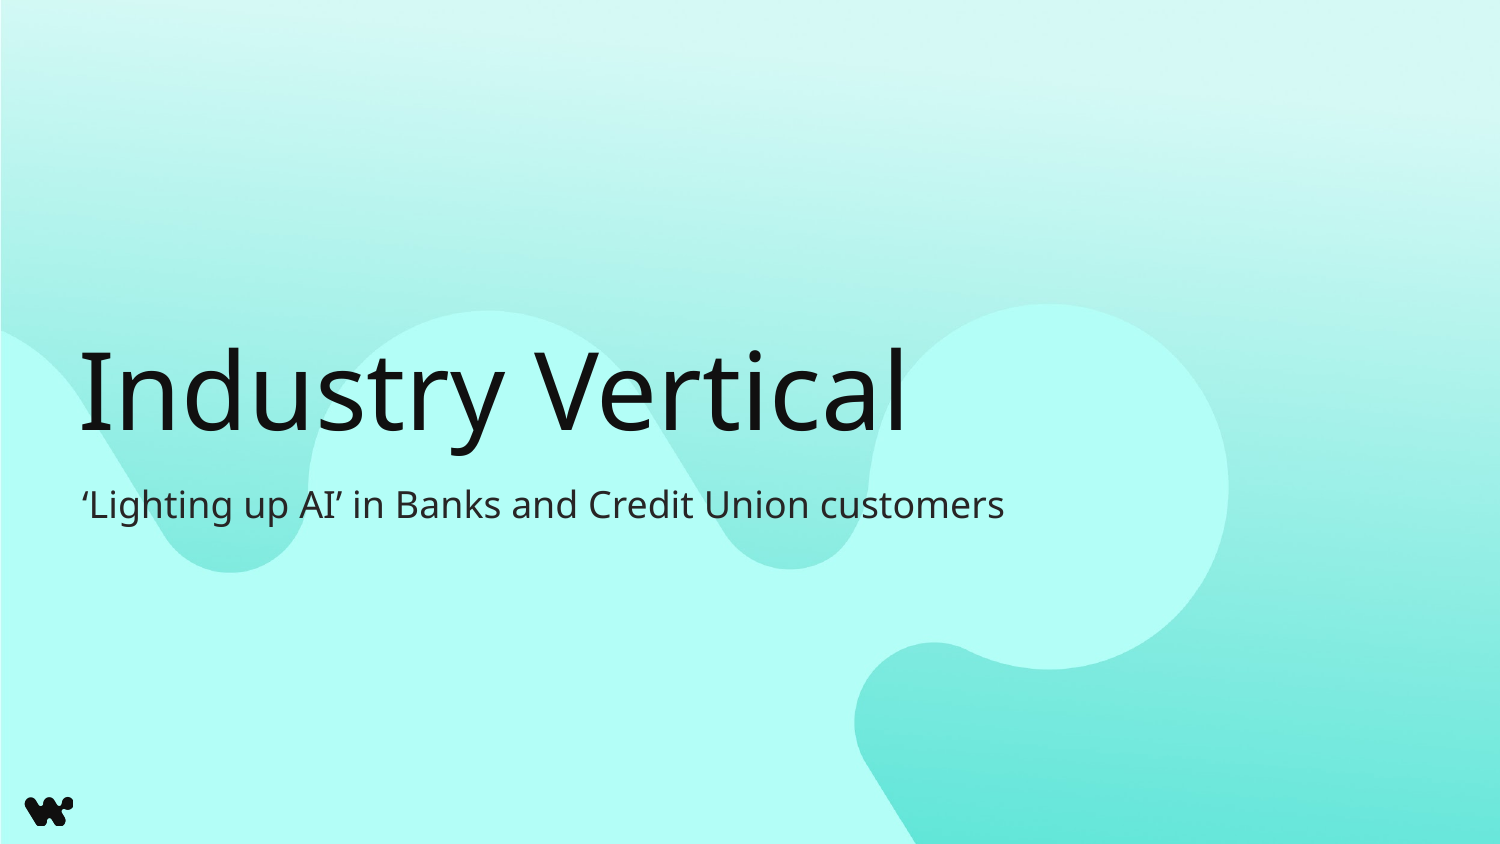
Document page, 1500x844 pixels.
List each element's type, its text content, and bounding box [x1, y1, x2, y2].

picture [0, 0, 1500, 844]
text_box ‘Lighting up AI’ in Banks and Credit Union customers [67, 465, 1138, 666]
title Industry Vertical [78, 337, 1378, 479]
